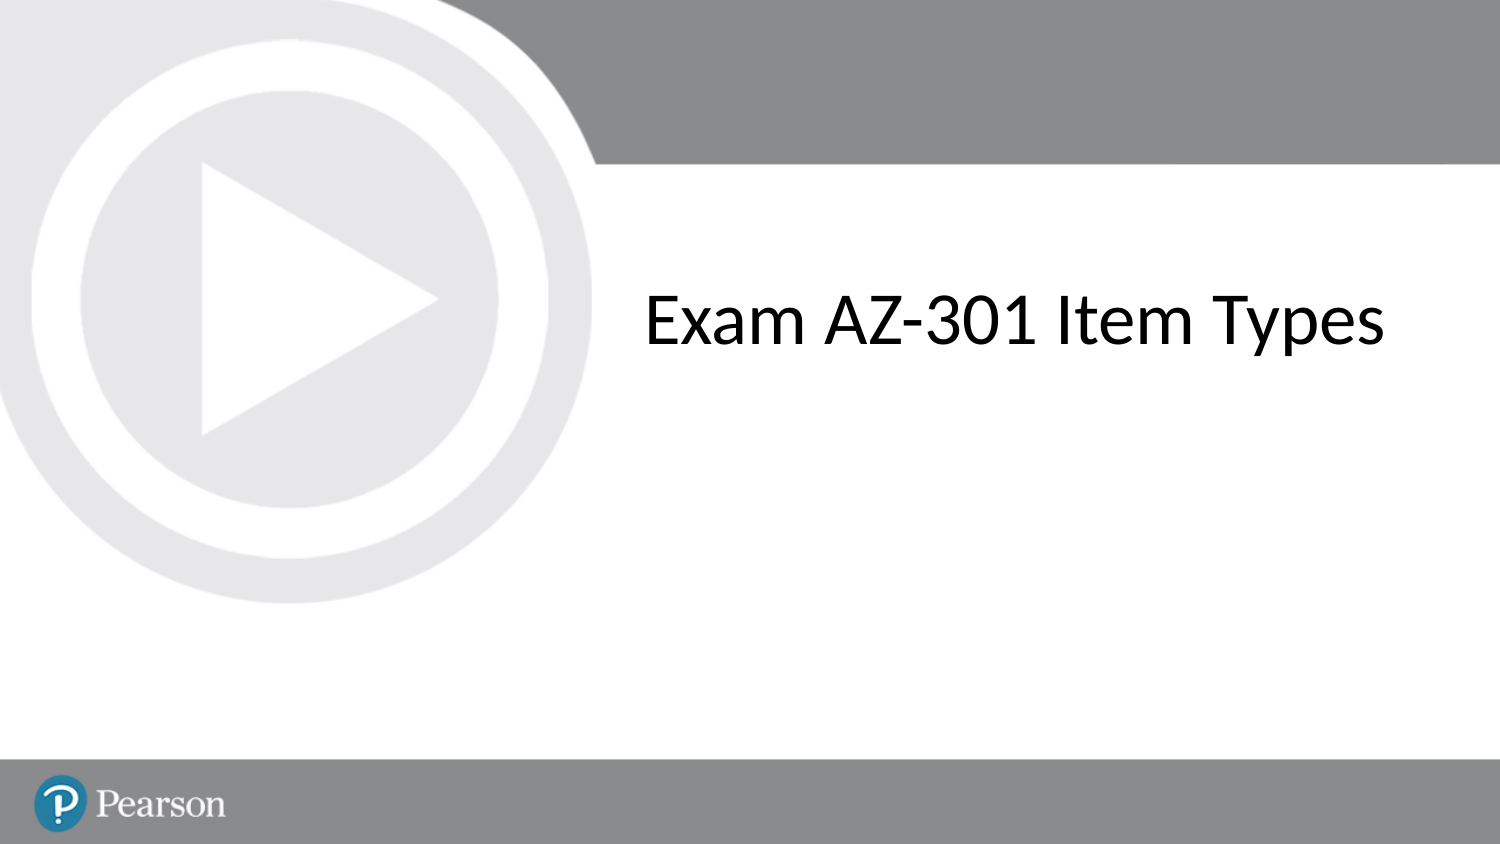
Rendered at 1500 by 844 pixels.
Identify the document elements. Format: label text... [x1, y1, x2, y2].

title Exam AZ-301 Item Types [629, 262, 1446, 443]
picture [0, 0, 1500, 844]
